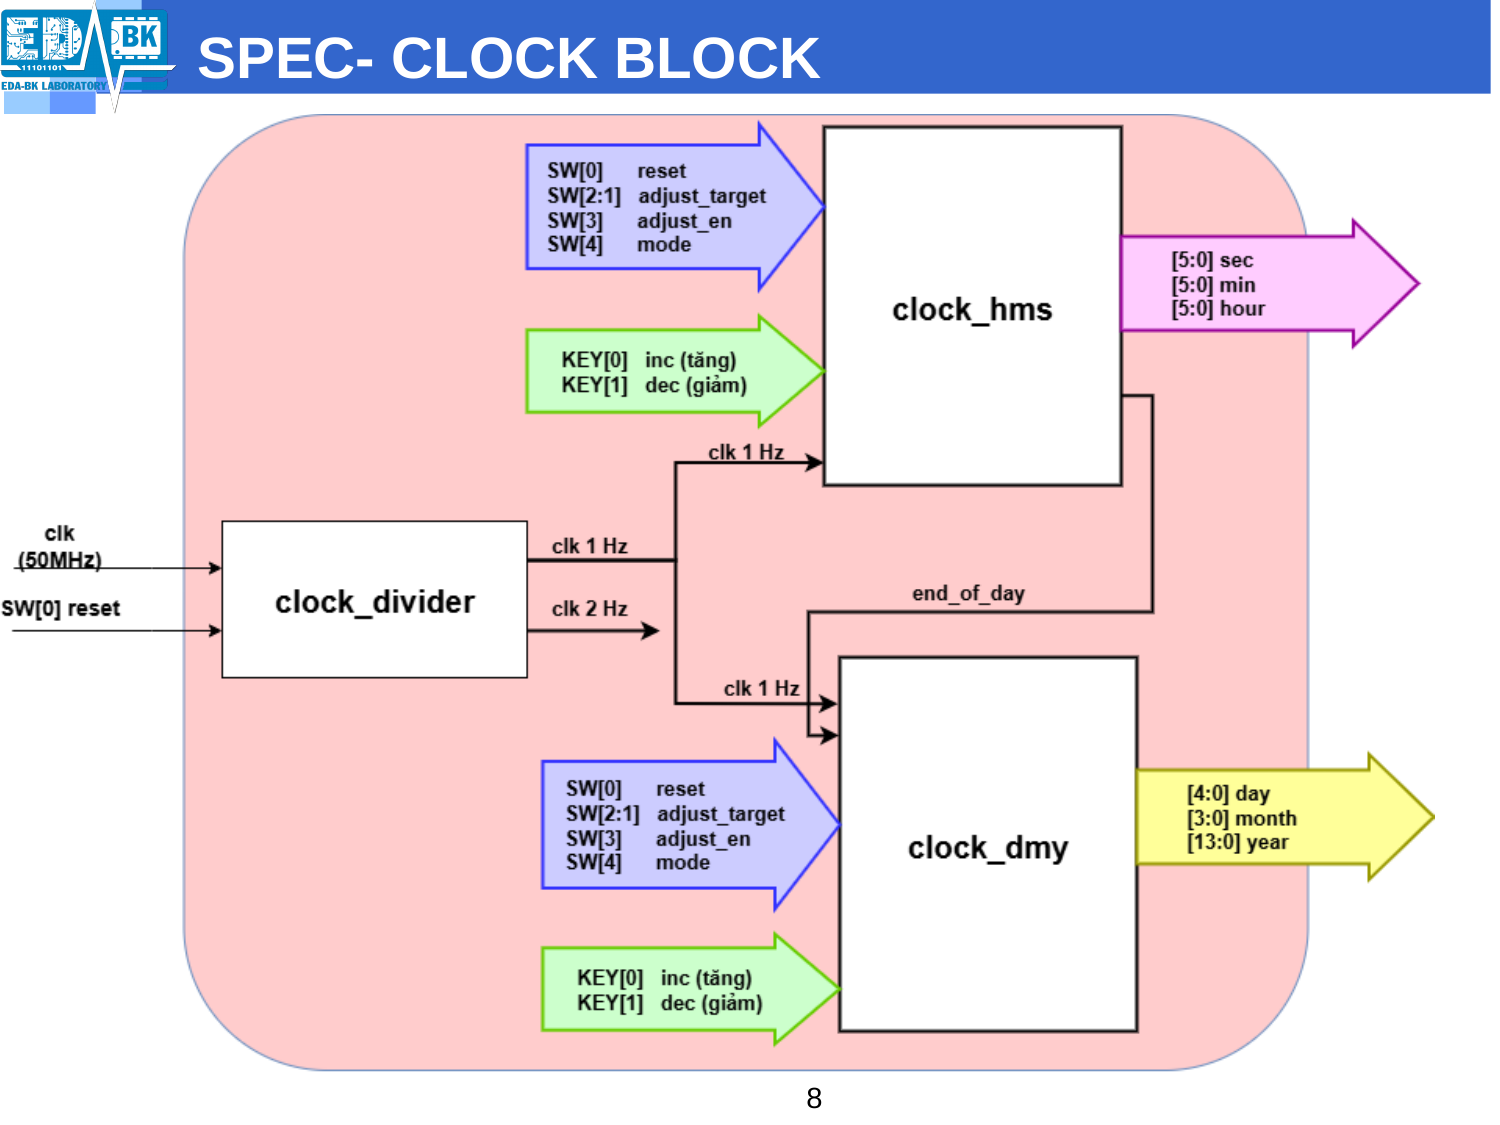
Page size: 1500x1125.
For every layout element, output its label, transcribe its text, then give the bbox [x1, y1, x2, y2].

picture [0, 0, 1436, 1073]
title SPEC- CLOCK BLOCK [182, 22, 1396, 87]
slide_number 8 [487, 1081, 838, 1125]
